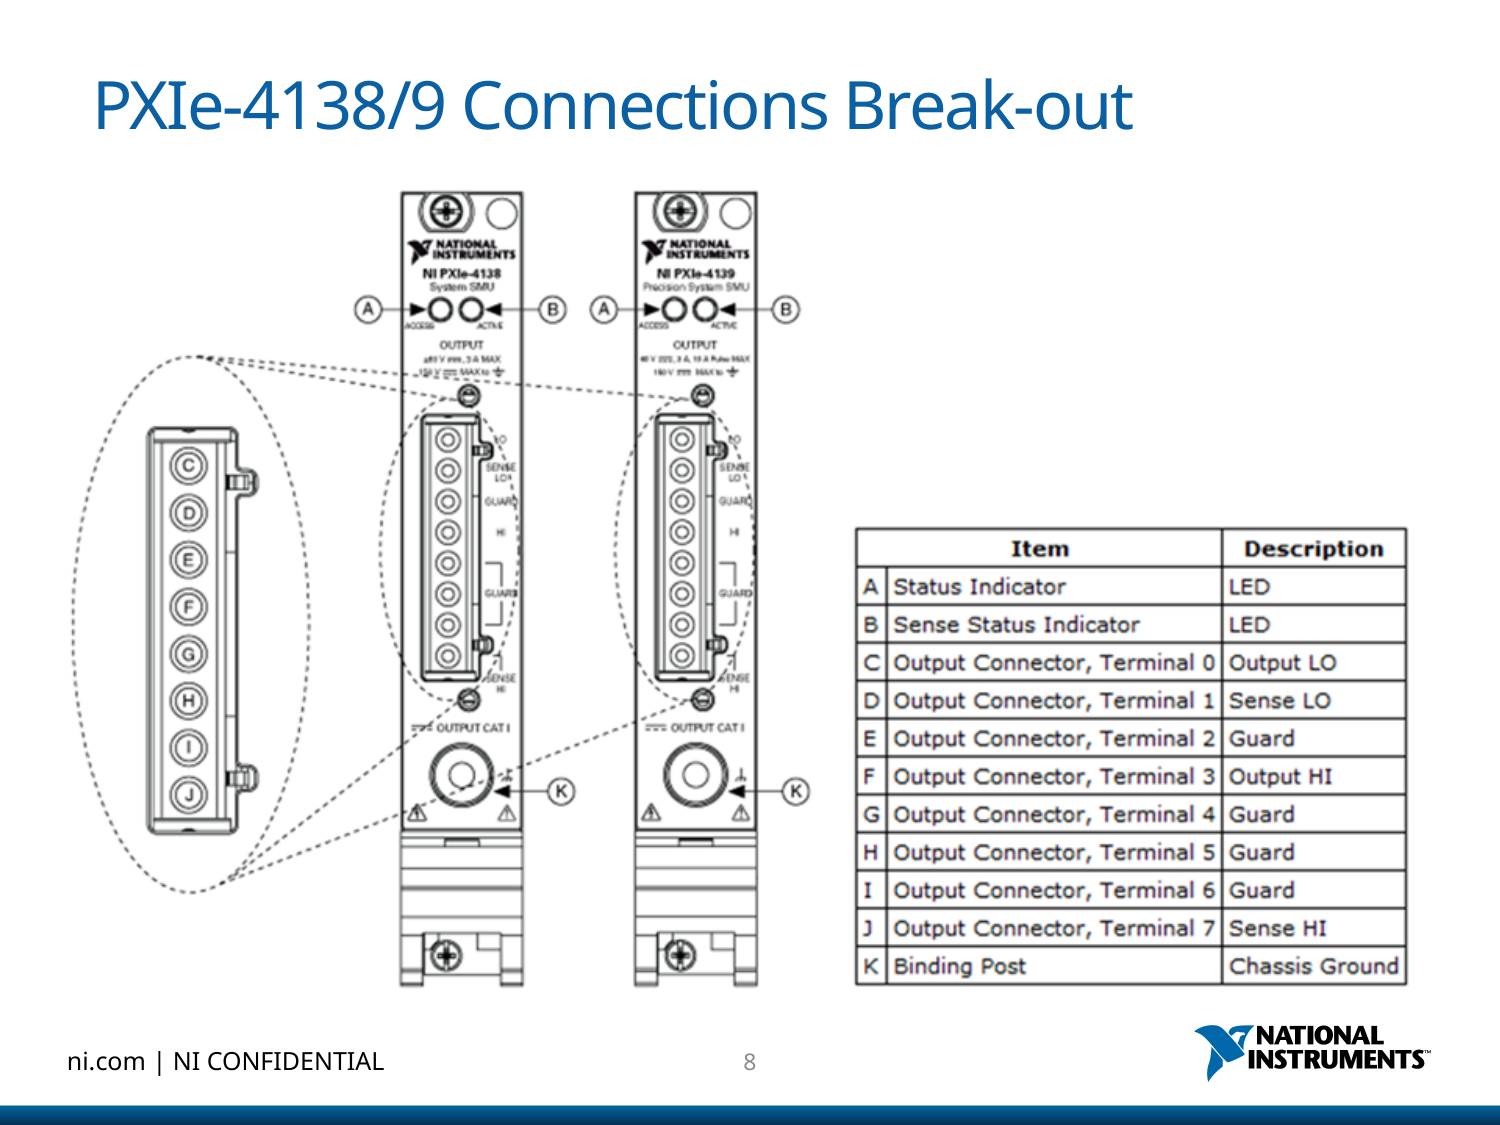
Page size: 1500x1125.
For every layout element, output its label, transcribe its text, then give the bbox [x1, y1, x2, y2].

title PXIe-4138/9 Connections Break-out [77, 23, 1418, 180]
picture [0, 0, 1500, 1125]
